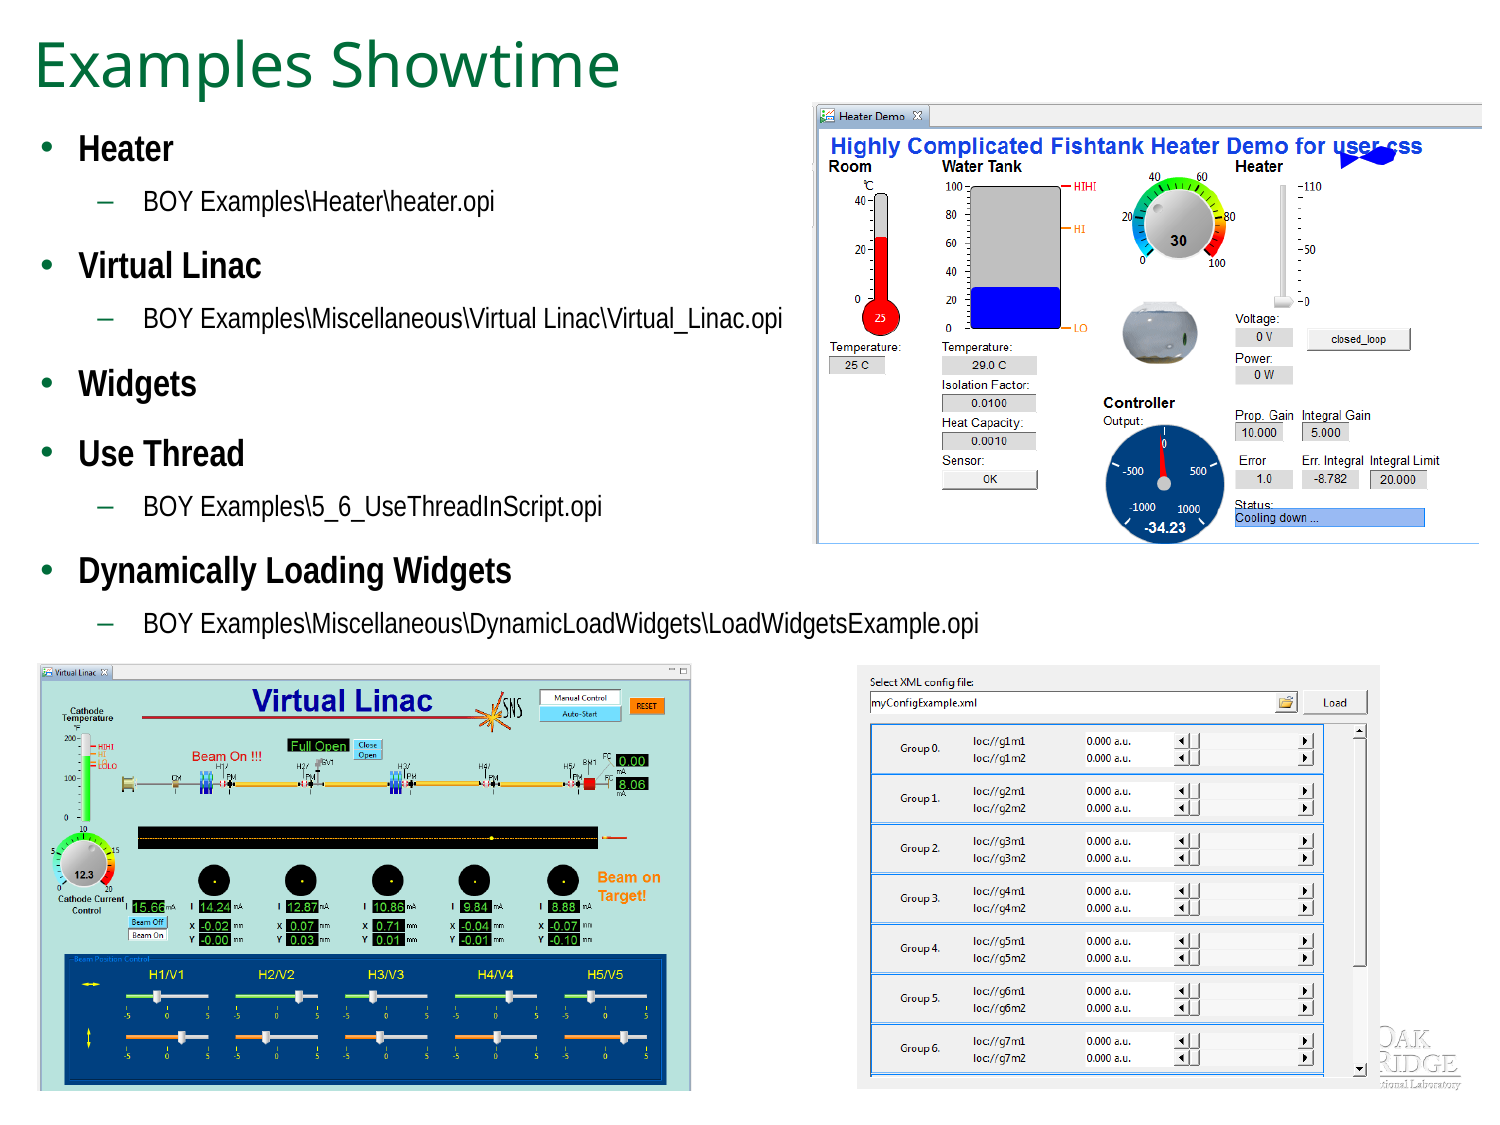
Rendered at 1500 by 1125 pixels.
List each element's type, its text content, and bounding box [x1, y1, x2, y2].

list Heater BOY Examples\Heater\heater.opi Virtual Linac BOY Examples\Miscellaneous\Virtual Linac\Virtual_Linac.opi Widgets Use Thread BOY Examples\5_6_UseThreadInScript.opi Dynamically Loading Widgets BOY Examples\Miscellaneous\DynamicLoadWidgets\LoadWidgetsExample.opi [25, 121, 1376, 654]
picture [37, 662, 692, 1091]
picture [856, 665, 1472, 1095]
picture [812, 102, 1482, 545]
title Examples Showtime [18, 29, 1369, 109]
